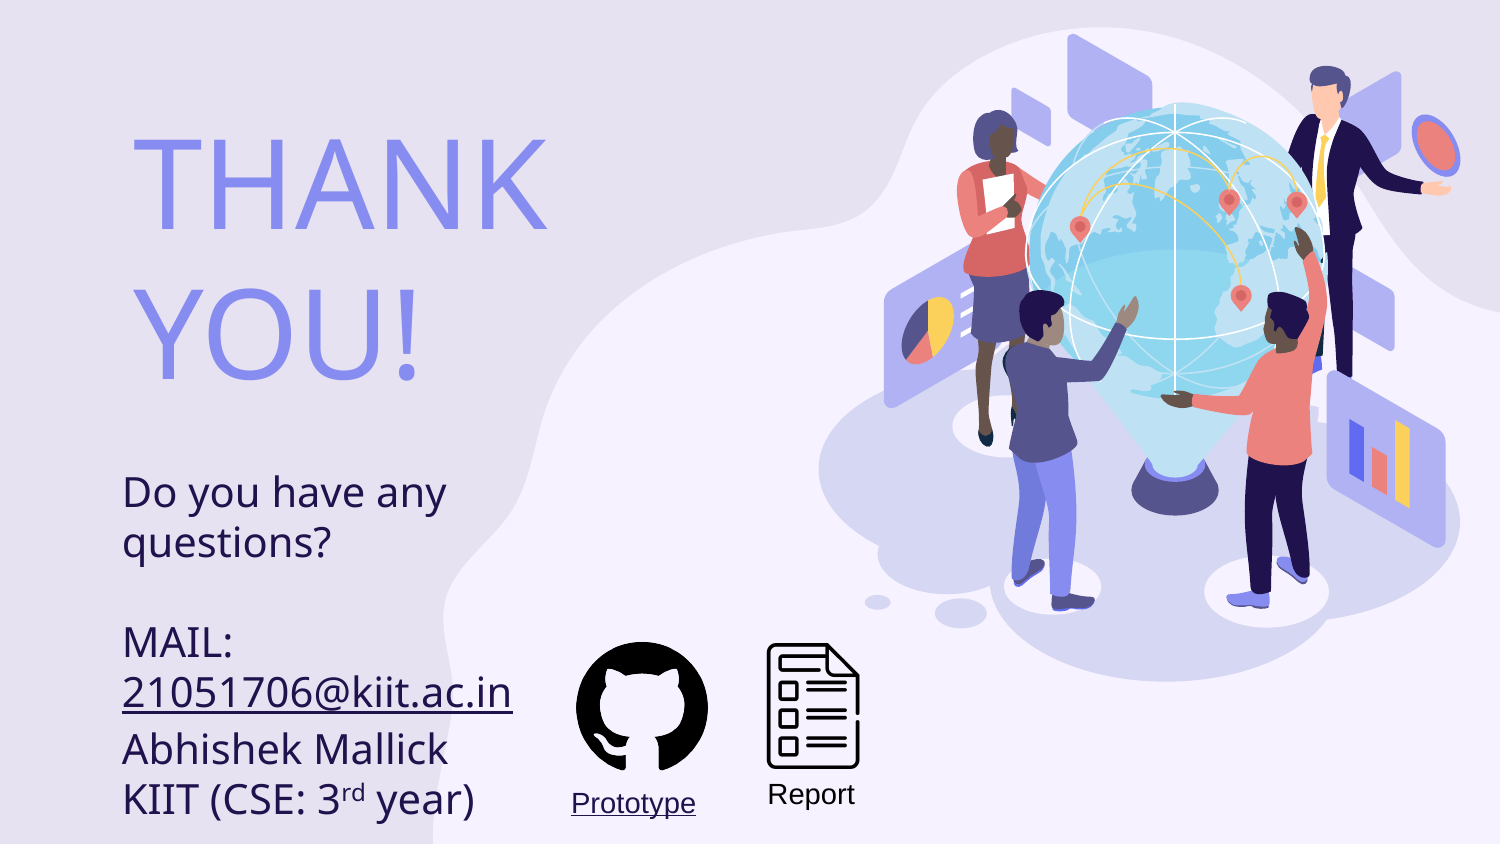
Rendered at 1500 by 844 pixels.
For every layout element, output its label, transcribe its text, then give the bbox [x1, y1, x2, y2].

subtitle Do you have any questions? MAIL: 21051706@kiit.ac.in Abhishek Mallick KIIT (CSE: 3rd year) [106, 450, 648, 809]
text_box Prototype [556, 776, 744, 827]
text_box Report [752, 776, 875, 819]
title THANK YOU! [118, 89, 795, 389]
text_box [800, 33, 1478, 682]
picture [749, 643, 876, 769]
picture [576, 640, 708, 772]
